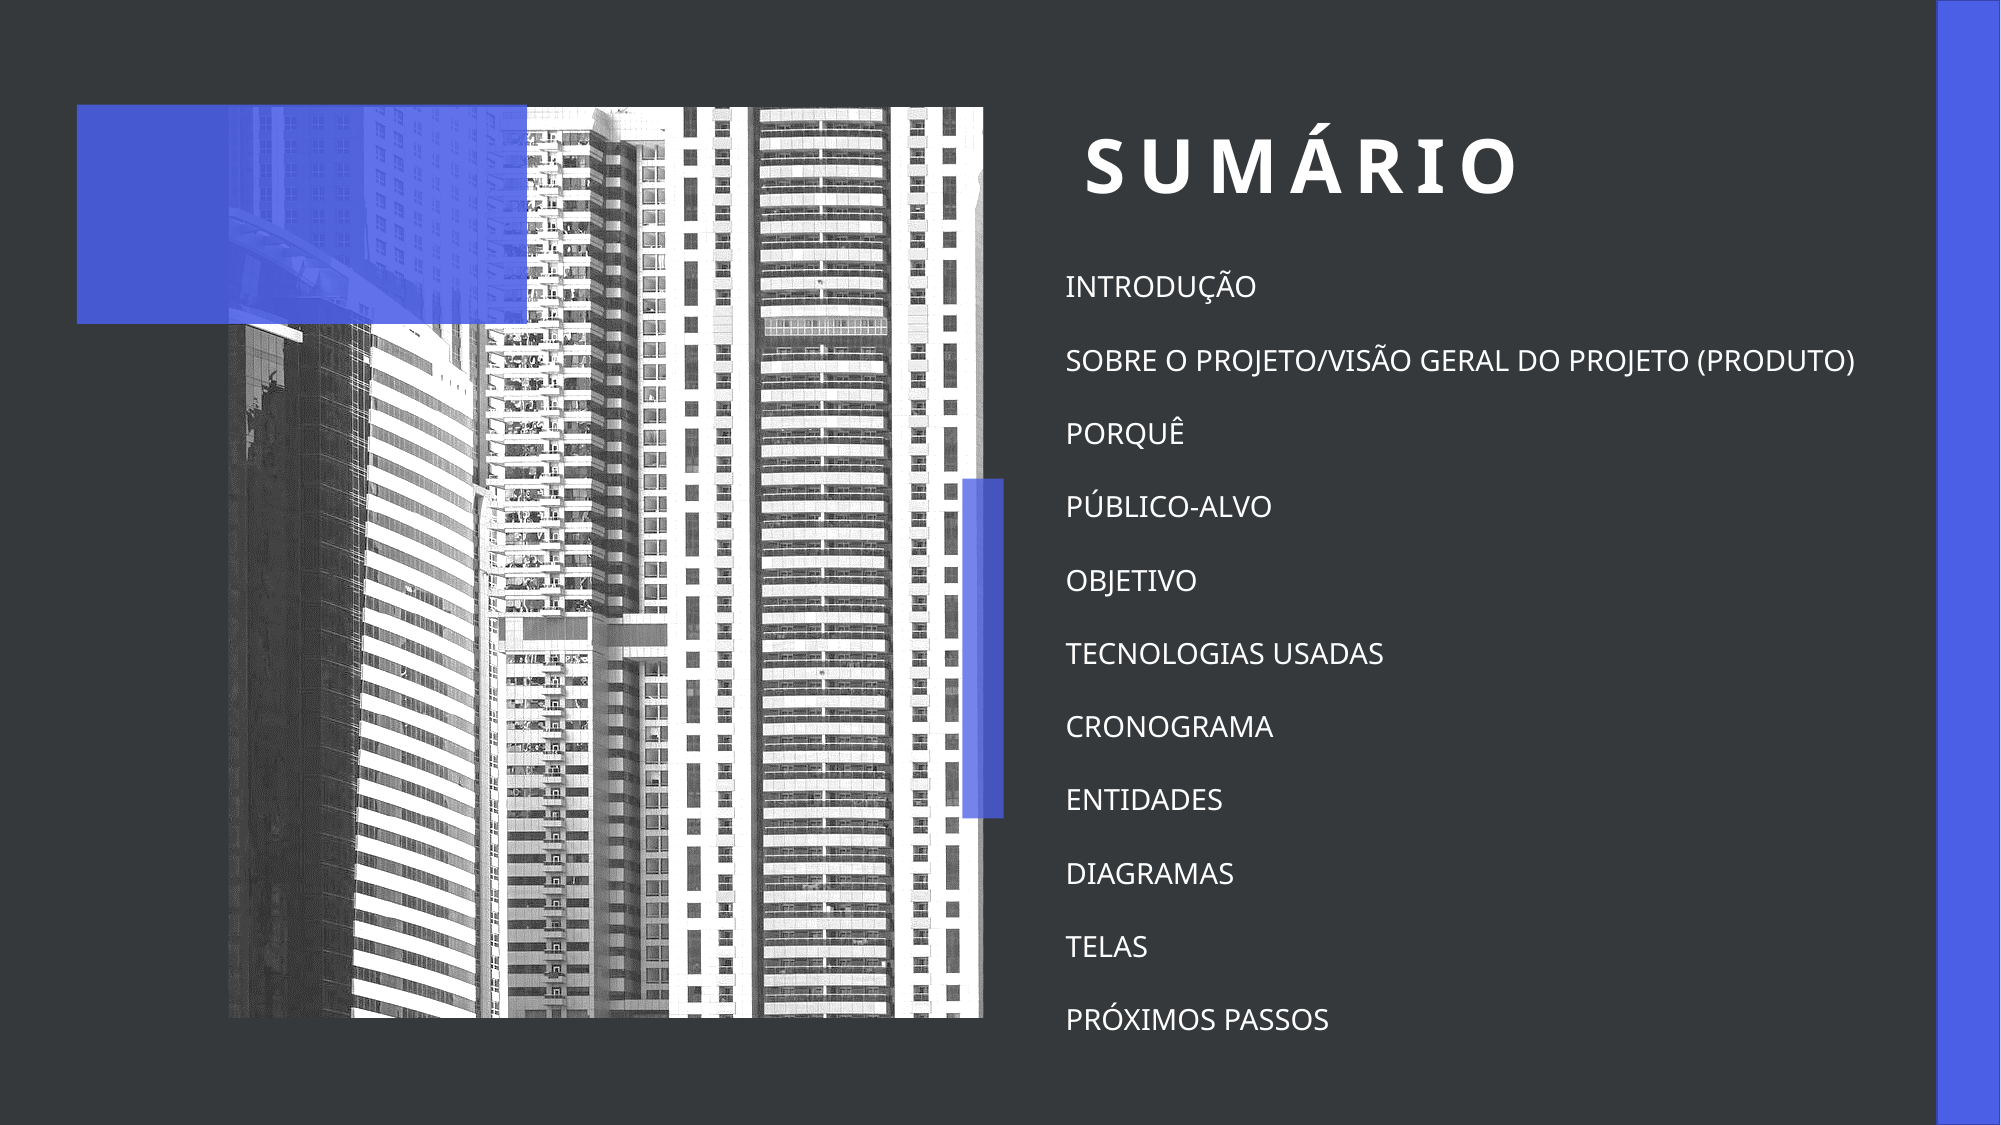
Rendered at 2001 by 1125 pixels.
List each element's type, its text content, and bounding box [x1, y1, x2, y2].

text_box [984, 478, 1004, 819]
picture [228, 107, 984, 1018]
list Introdução Sobre o Projeto/Visão Geral do Projeto (Produto) PORQUÊ Público-alvo OBJETIVO Tecnologias usadas CRONOGRAMA Entidades Diagramas Telas Próximos Passos [1065, 251, 1859, 707]
text_box [76, 104, 527, 324]
title Sumário [1084, 104, 1878, 211]
